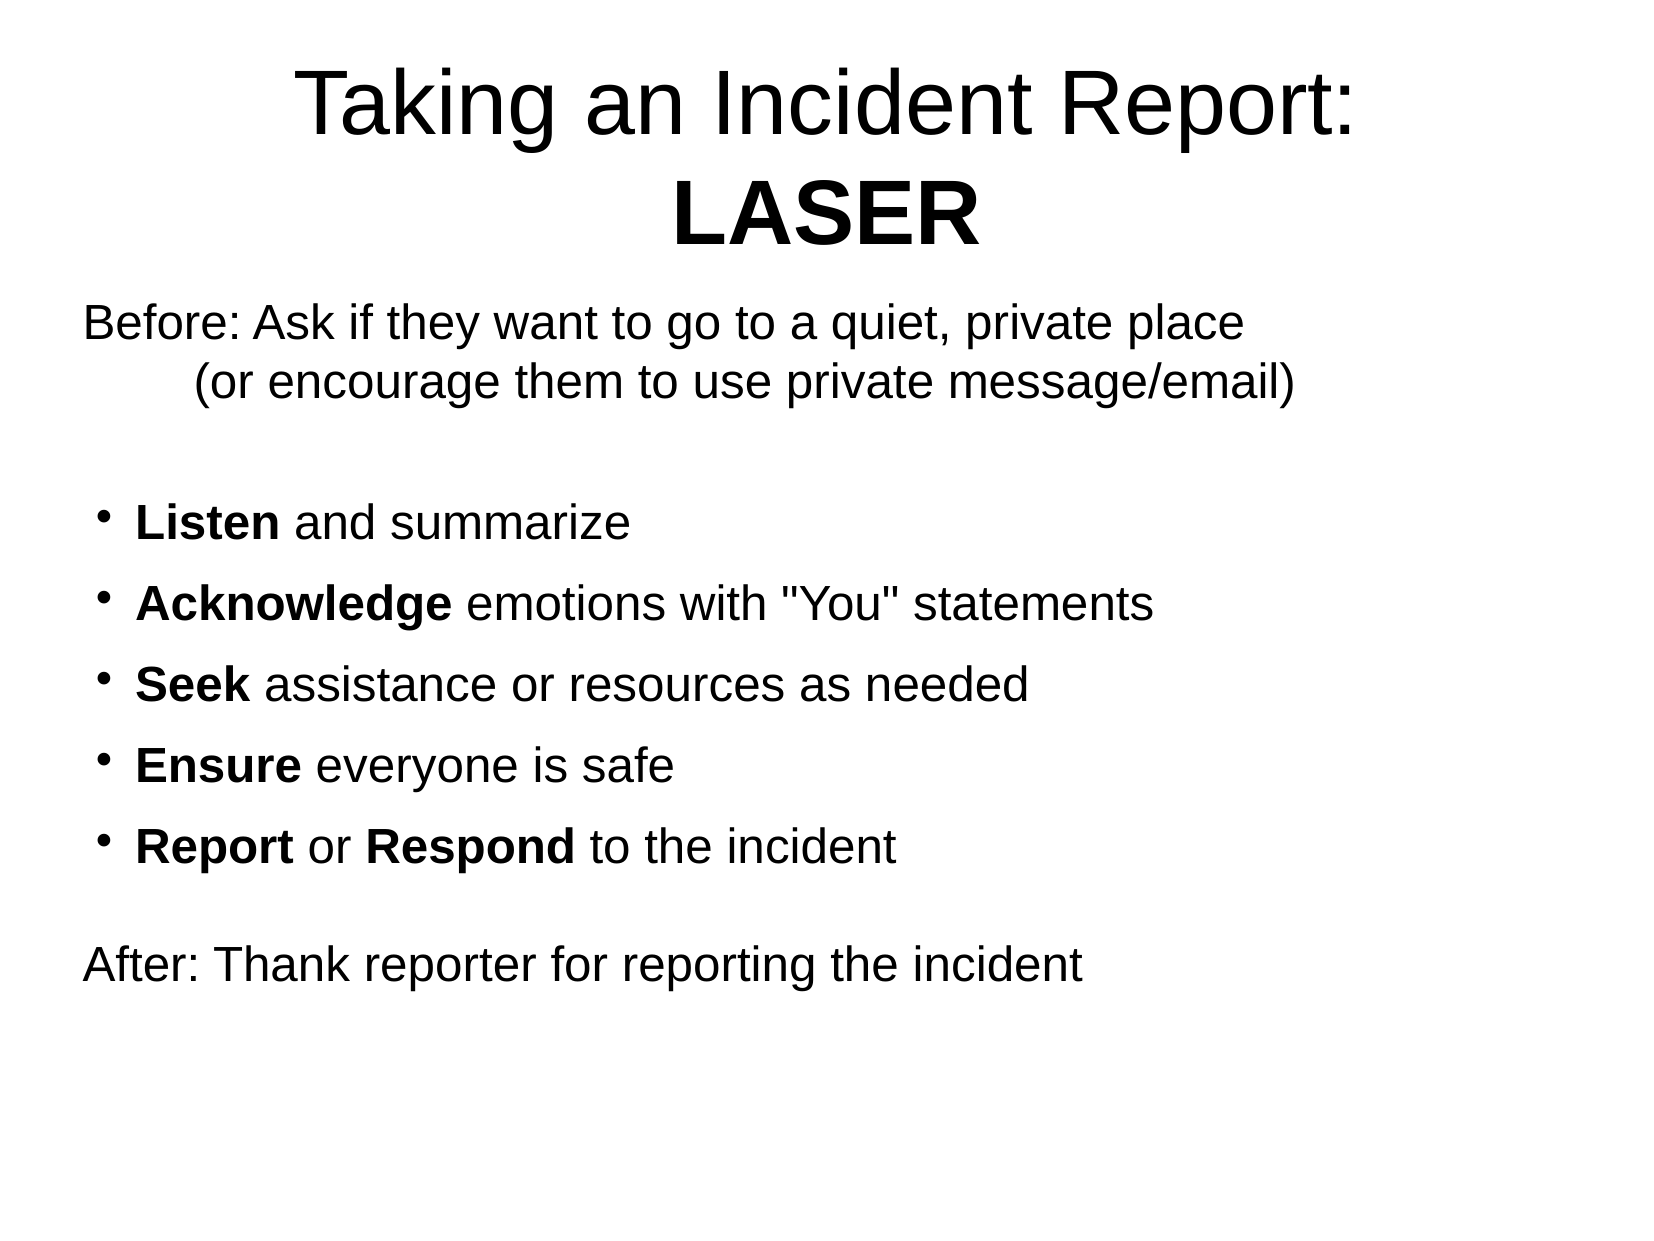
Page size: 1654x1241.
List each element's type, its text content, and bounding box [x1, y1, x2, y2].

text_box Taking an Incident Report: LASER [82, 49, 1571, 257]
text_box Before: Ask if they want to go to a quiet, private place (or encourage them to use private message/email) Listen and summarize Acknowledge emotions with "You" statements Seek assistance or resources as needed Ensure everyone is safe Report or Respond to the incident After: Thank reporter for reporting the incident [82, 290, 1571, 1010]
